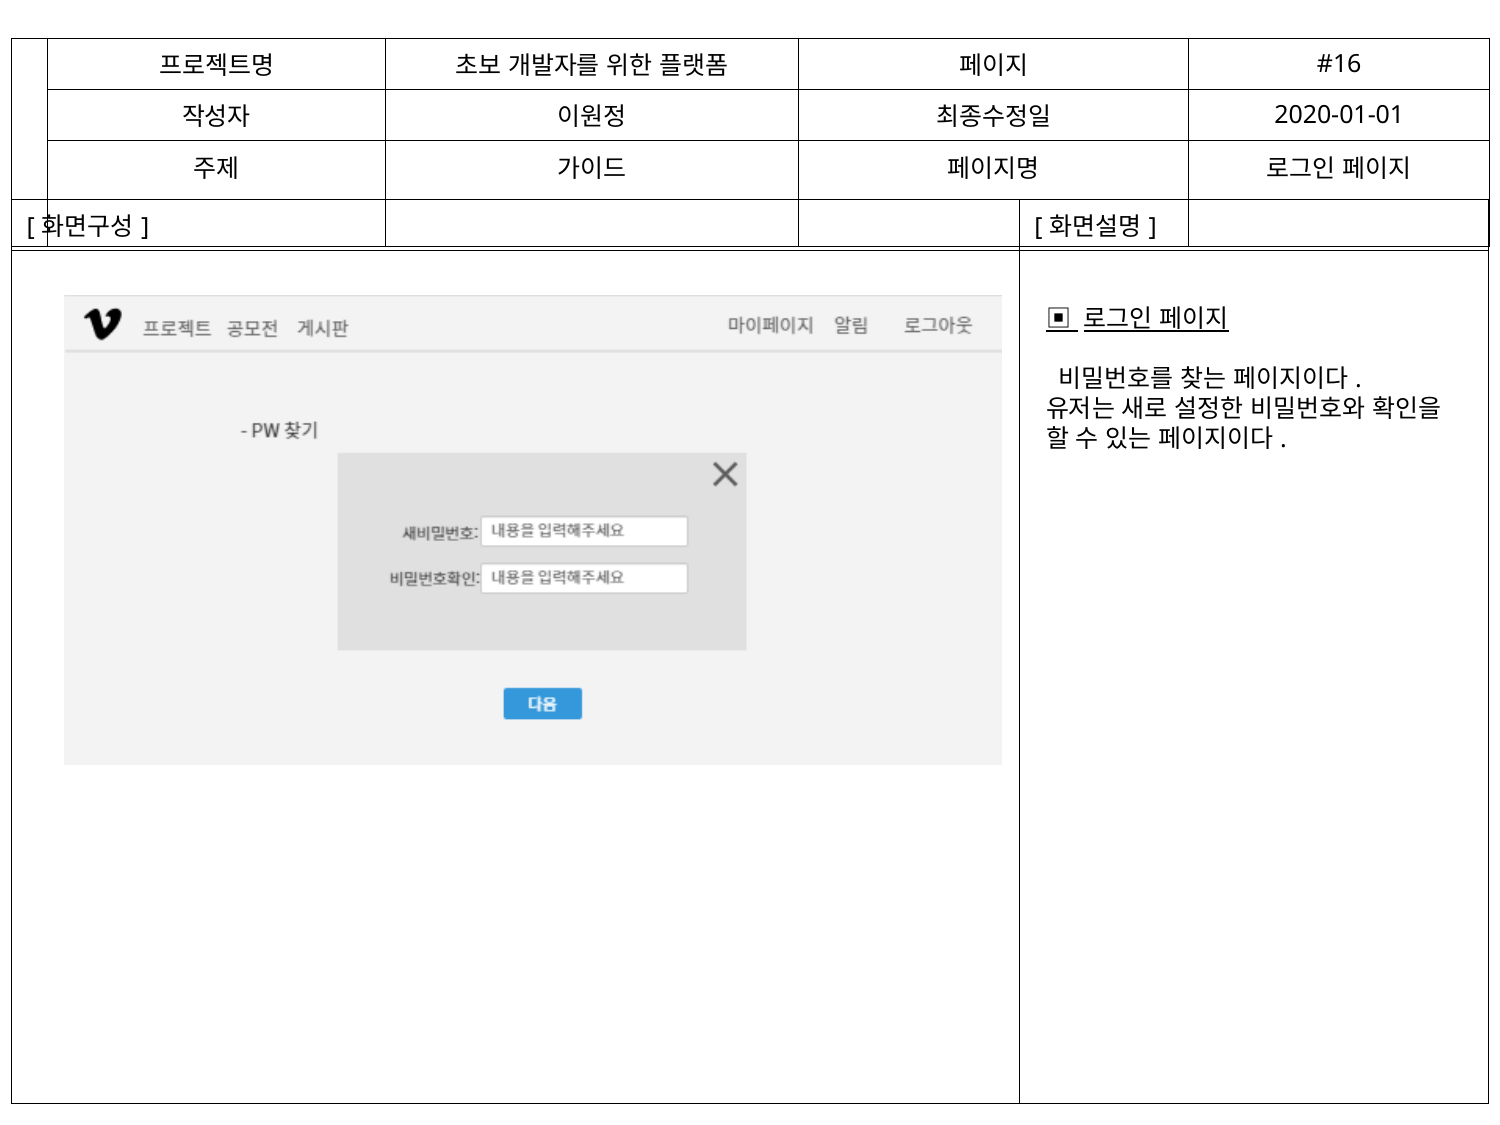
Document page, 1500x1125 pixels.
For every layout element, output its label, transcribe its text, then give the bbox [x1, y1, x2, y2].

table_header [12, 39, 47, 199]
table_cell 가이드 [386, 141, 798, 199]
table_header 페이지 [799, 39, 1188, 89]
table_cell [12, 251, 1019, 1103]
table_cell [1020, 251, 1488, 1103]
table_header [화면설명] [1020, 200, 1488, 250]
table_cell 주제 [48, 141, 385, 199]
table_cell 최종수정일 [799, 90, 1188, 140]
table_header 초보 개발자를 위한 플랫폼 [386, 39, 798, 89]
table_header 프로젝트명 [48, 39, 385, 89]
table_cell 페이지명 [799, 141, 1188, 199]
table_cell 2020-01-01 [1189, 90, 1489, 140]
table_cell 로그인 페이지 [1189, 141, 1489, 199]
table_cell 작성자 [48, 90, 385, 140]
table_header [화면구성] [12, 200, 1019, 250]
picture [64, 295, 1002, 765]
table_header #16 [1189, 39, 1489, 89]
text_box ▣ 로그인 페이지 비밀번호를 찾는 페이지이다. 유저는 새로 설정한 비밀번호와 확인을 할 수 있는 페이지이다. [1031, 295, 1477, 460]
table_cell 이원정 [386, 90, 798, 140]
